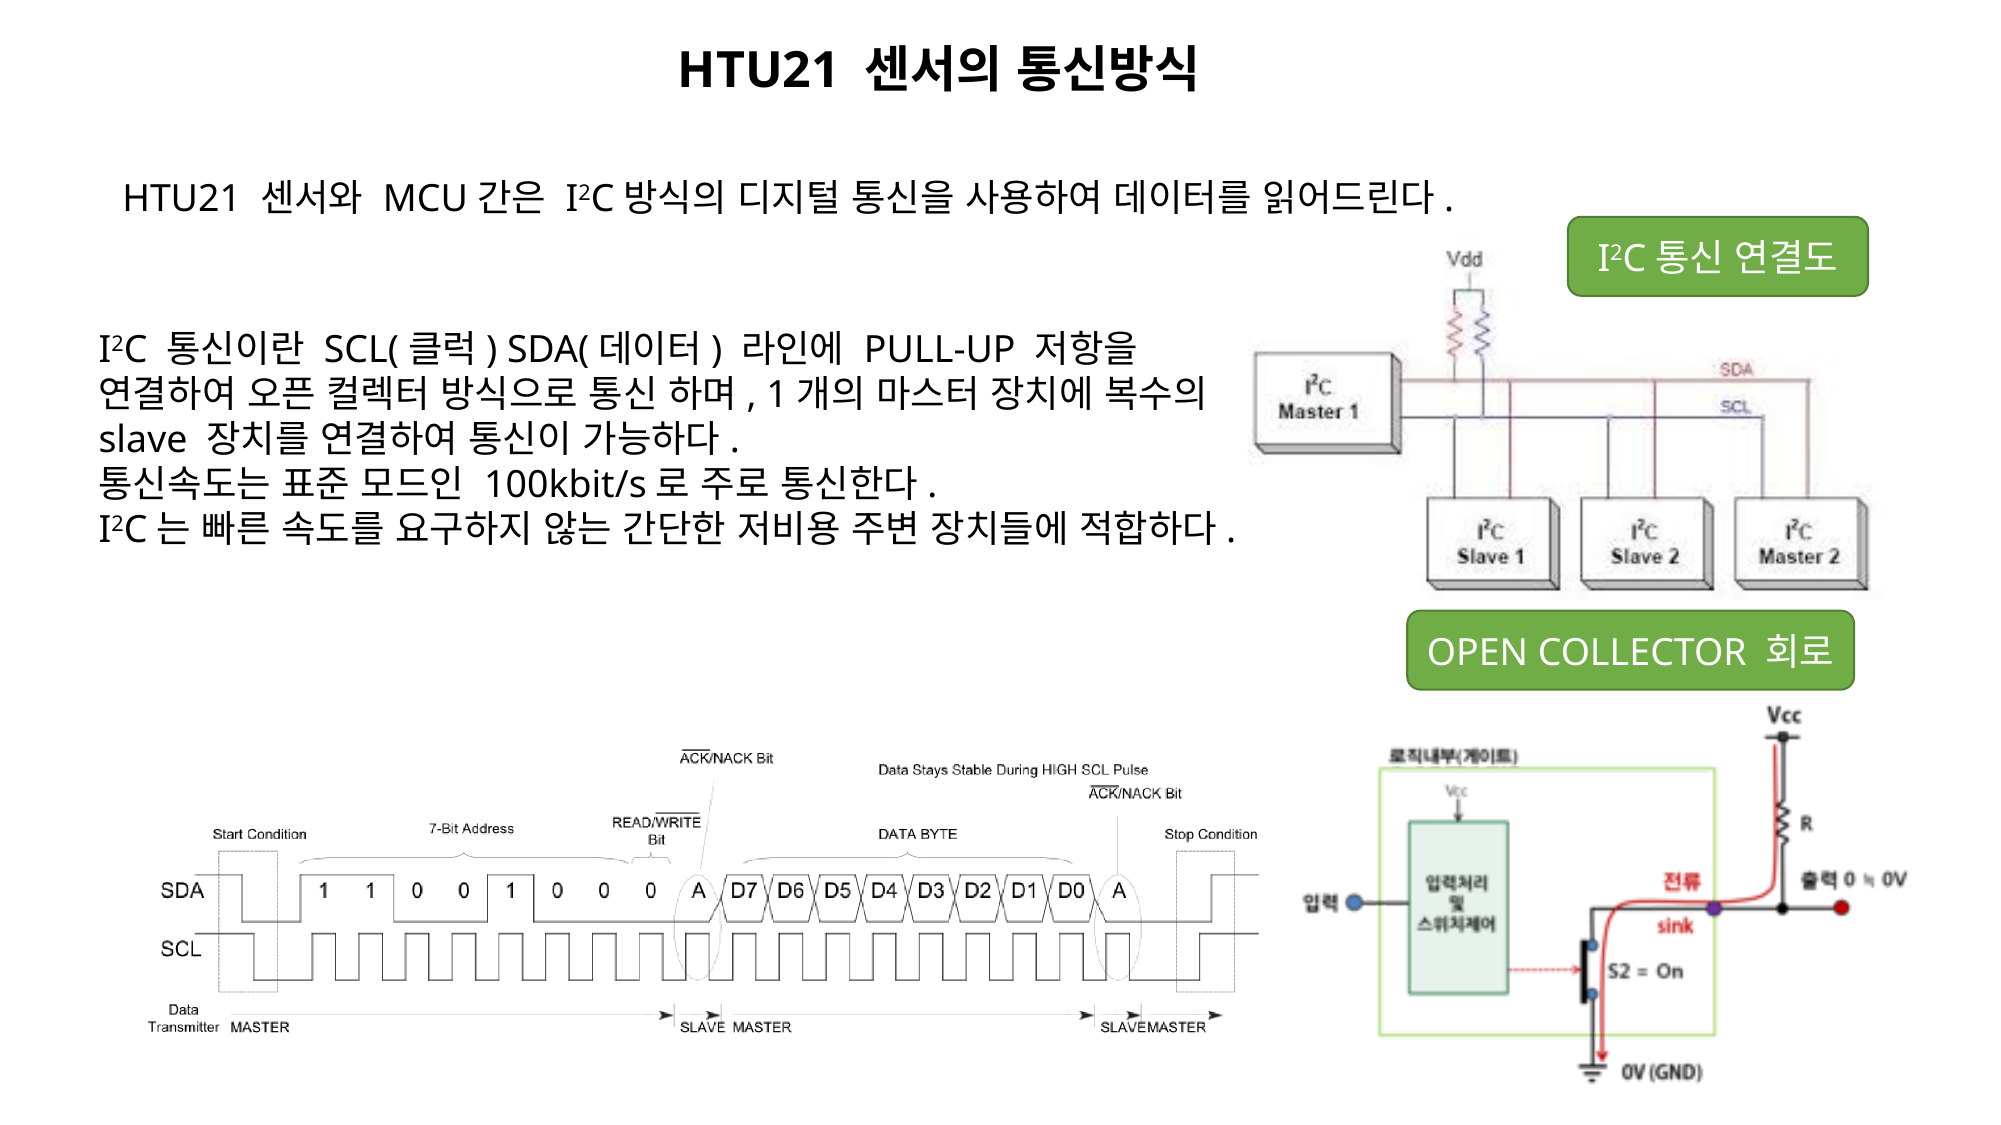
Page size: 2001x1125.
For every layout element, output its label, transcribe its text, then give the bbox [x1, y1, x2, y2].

picture [1291, 697, 1920, 1090]
picture [1231, 216, 1884, 600]
text_box OPEN COLLECTOR 회로 [1406, 609, 1856, 691]
text_box HTU21 센서와 MCU간은 I2C방식의 디지털 통신을 사용하여 데이터를 읽어드린다. [107, 166, 1469, 227]
text_box HTU21 센서의 통신방식 [663, 29, 1216, 105]
picture [117, 722, 1286, 1066]
text_box I2C 통신이란 SCL(클럭) SDA(데이터) 라인에 PULL-UP 저항을 연결하여 오픈 컬렉터 방식으로 통신 하며, 1개의 마스터 장치에 복수의 slave 장치를 연결하여 통신이 가능하다. 통신속도는 표준 모드인 100kbit/s로 주로 통신한다. I2C는 빠른 속도를 요구하지 않는 간단한 저비용 주변 장치들에 적합하다. [83, 317, 1231, 558]
